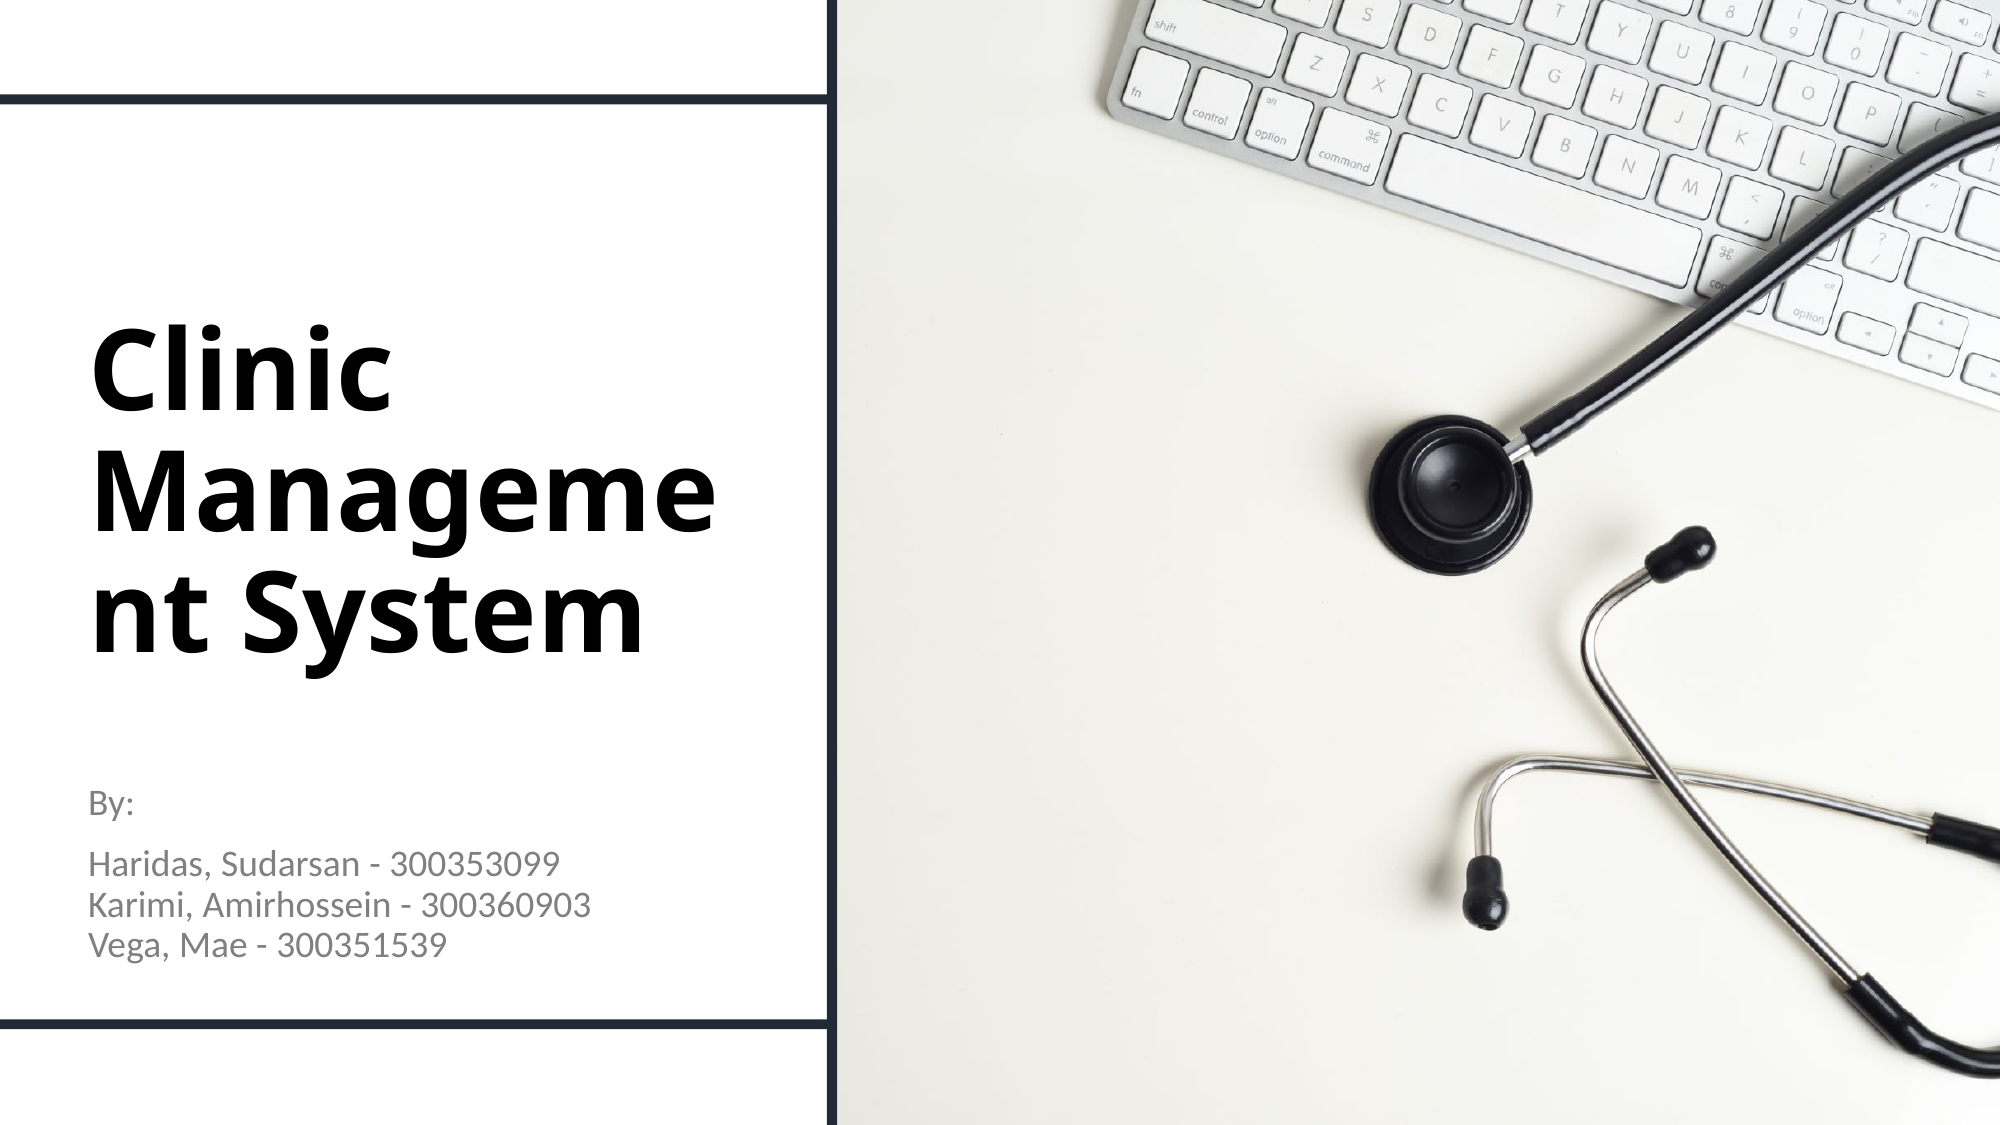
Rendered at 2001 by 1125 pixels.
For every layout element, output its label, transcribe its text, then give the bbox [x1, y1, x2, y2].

text_box [0, 93, 826, 105]
text_box [0, 105, 826, 1018]
text_box [0, 0, 826, 93]
title Clinic Management System [73, 305, 753, 691]
text_box [0, 1018, 826, 1030]
text_box [826, 0, 837, 1125]
picture [837, 0, 2000, 1125]
text_box By: Haridas, Sudarsan - 300353099 Karimi, Amirhossein - 300360903 Vega, Mae - 300351539 [73, 775, 828, 1001]
text_box [0, 1030, 826, 1125]
